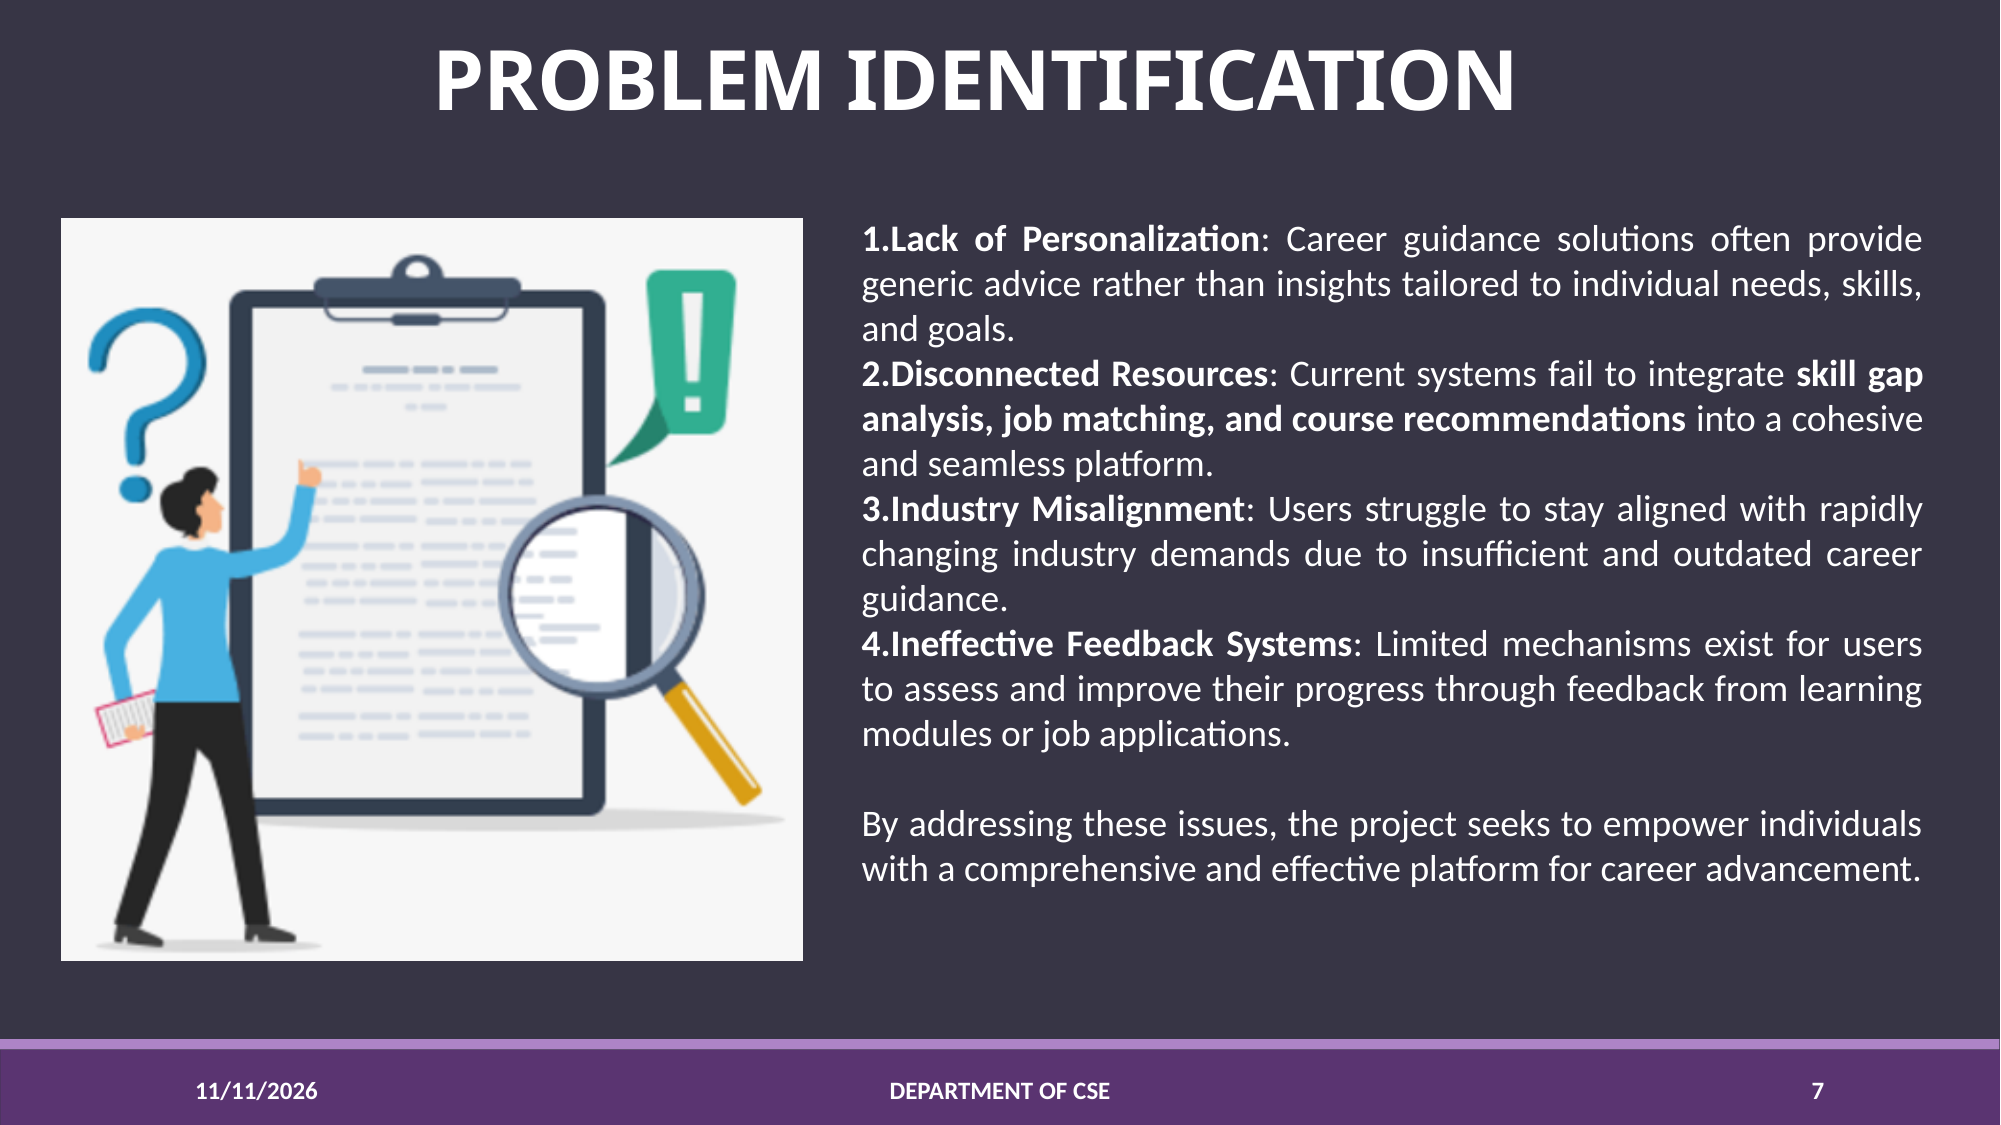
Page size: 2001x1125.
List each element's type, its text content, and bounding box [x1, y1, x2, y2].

text_box Lack of Personalization: Career guidance solutions often provide generic advice rather than insights tailored to individual needs, skills, and goals. Disconnected Resources: Current systems fail to integrate skill gap analysis, job matching, and course recommendations into a cohesive and seamless platform. Industry Misalignment: Users struggle to stay aligned with rapidly changing industry demands due to insufficient and outdated career guidance. Ineffective Feedback Systems: Limited mechanisms exist for users to assess and improve their progress through feedback from learning modules or job applications. By addressing these issues, the project seeks to empower individuals with a comprehensive and effective platform for career advancement. [846, 206, 1939, 897]
picture [60, 218, 804, 962]
slide_number 7 [1624, 1059, 1840, 1120]
footer Department of CSE [604, 1059, 1396, 1120]
text_box PROBLEM IDENTIFICATION [161, 34, 1812, 146]
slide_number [180, 1059, 586, 1120]
